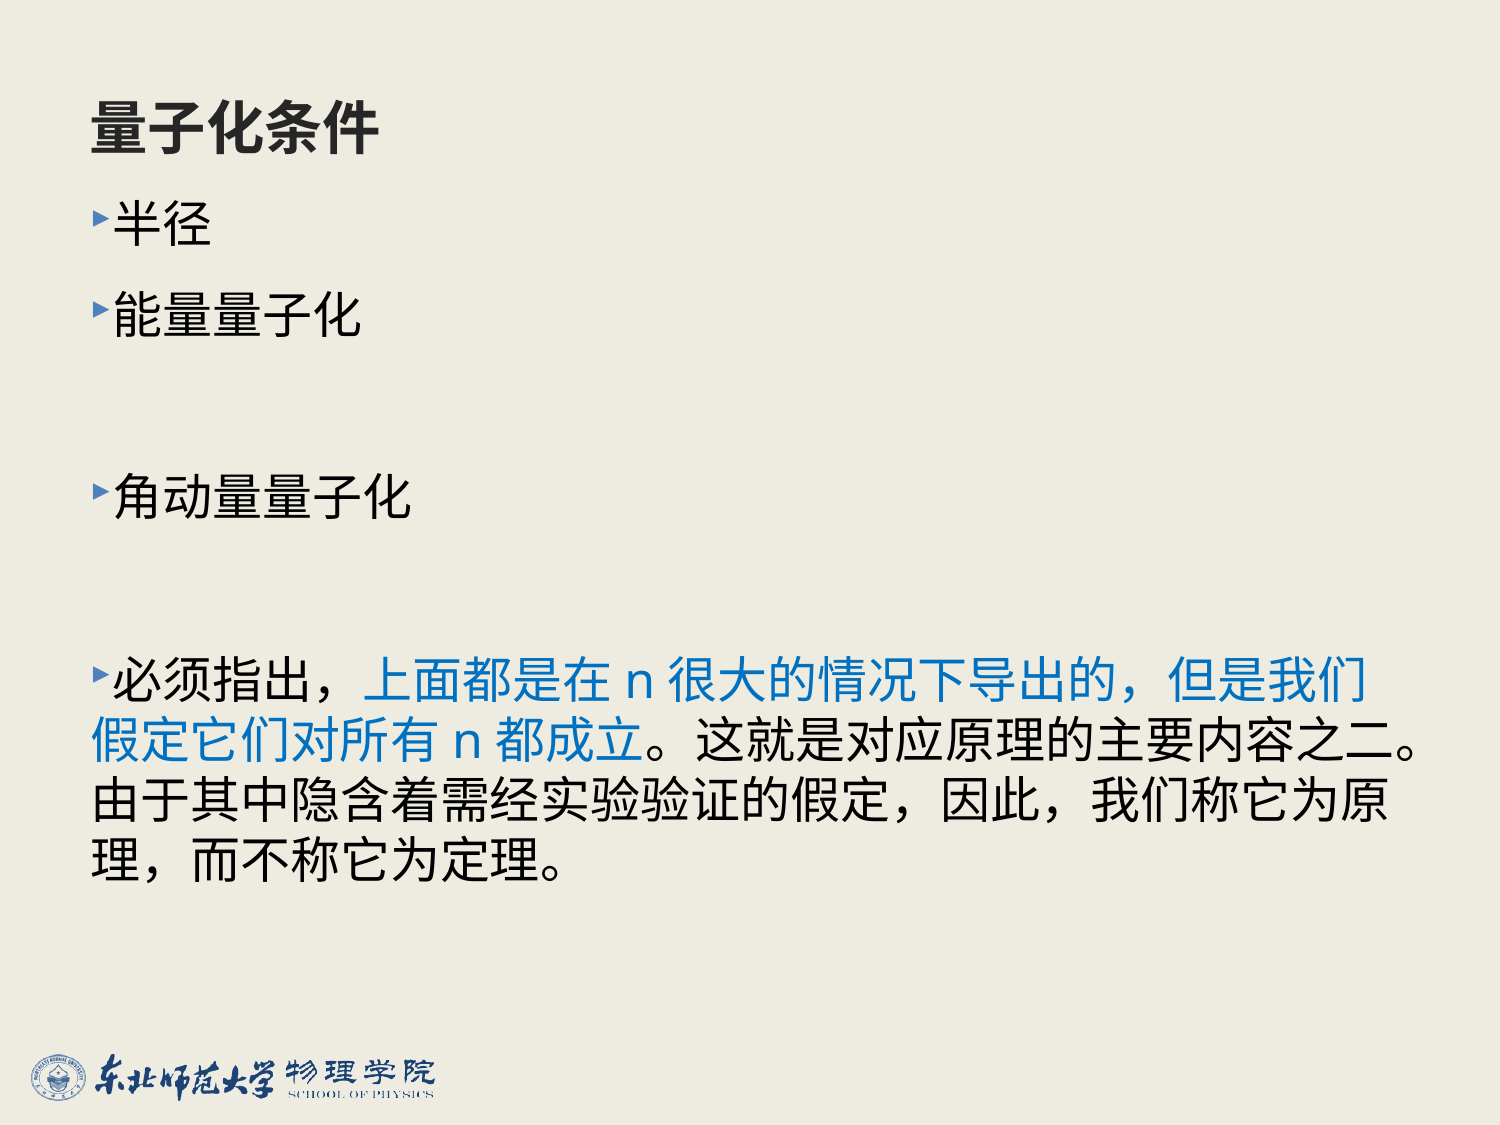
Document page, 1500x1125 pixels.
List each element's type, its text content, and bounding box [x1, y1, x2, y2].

title 量子化条件 [75, 45, 1425, 209]
picture [20, 1054, 440, 1101]
